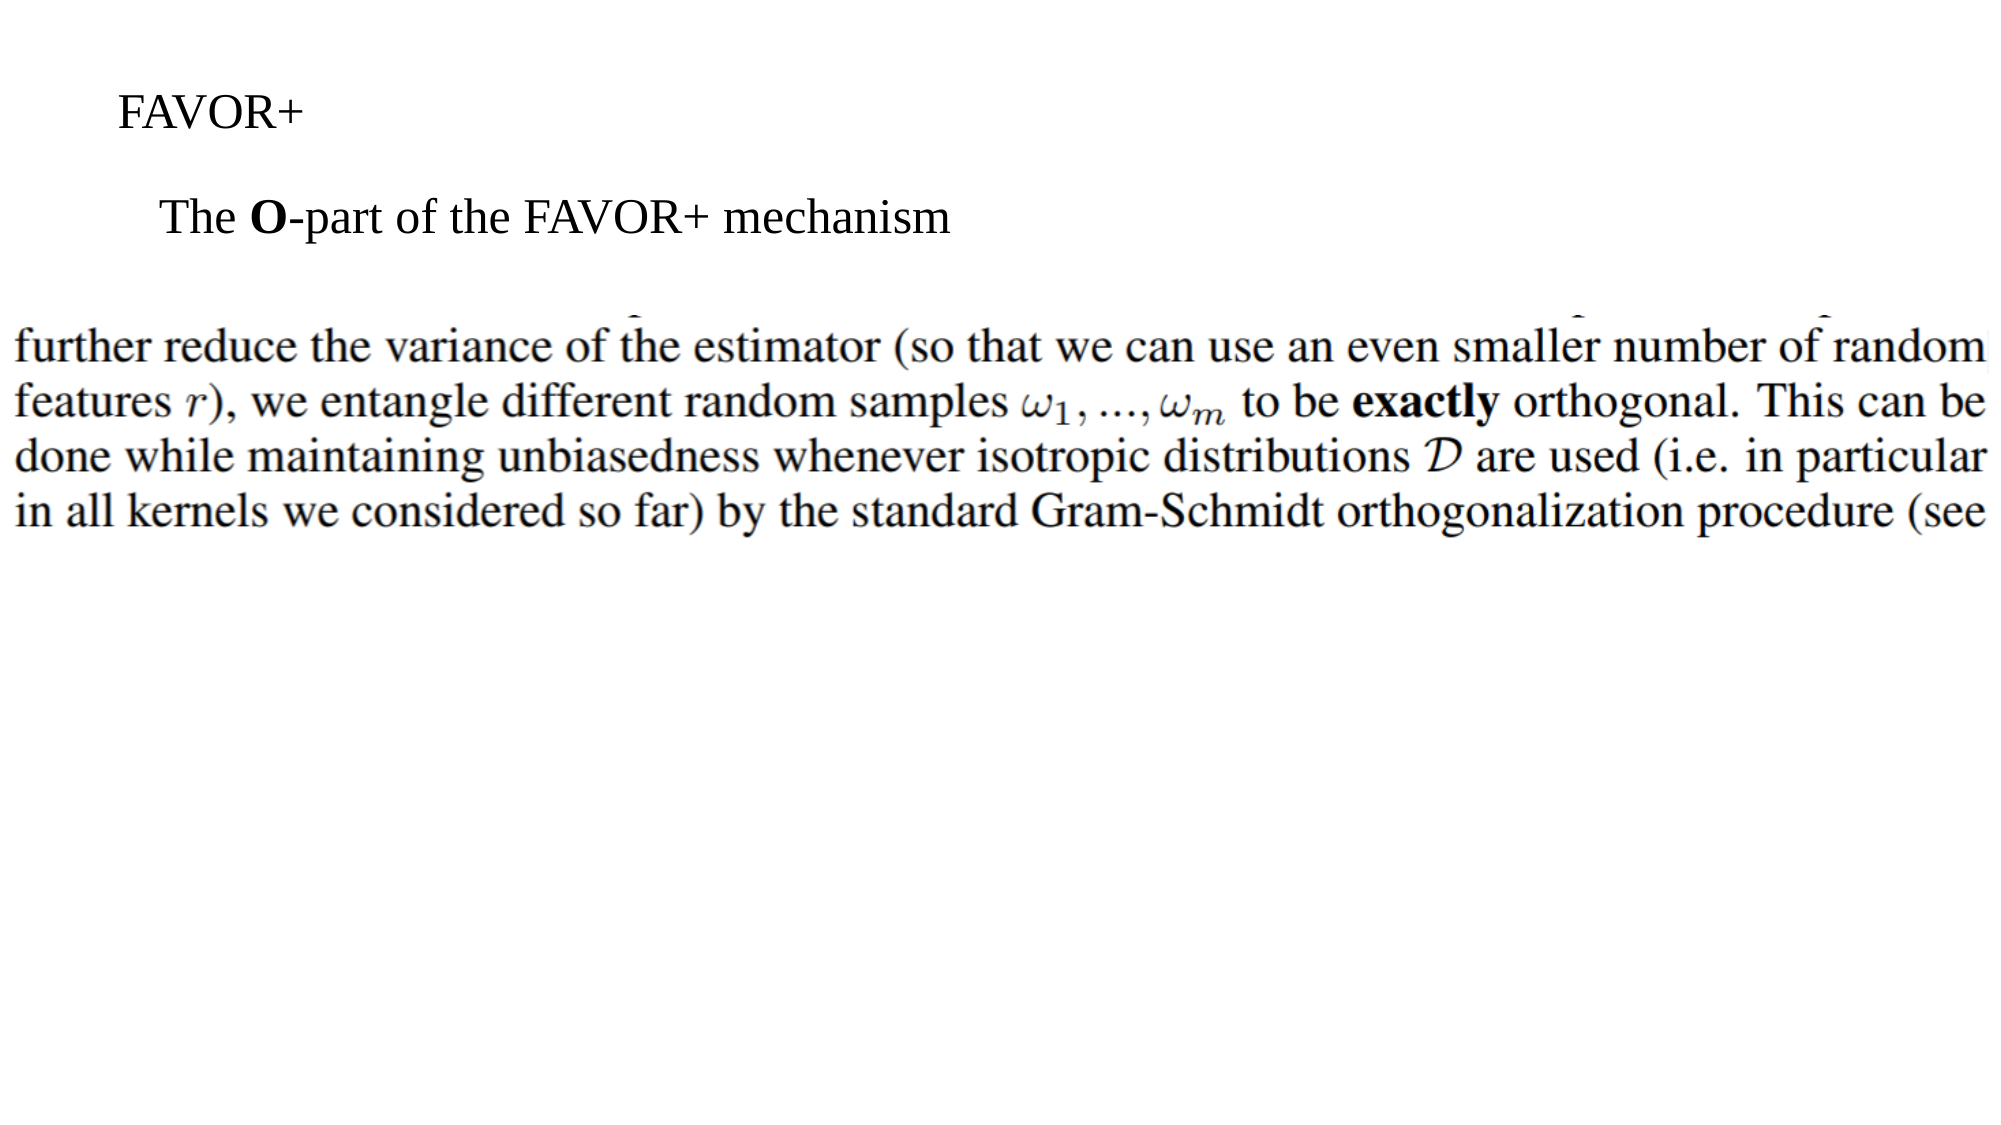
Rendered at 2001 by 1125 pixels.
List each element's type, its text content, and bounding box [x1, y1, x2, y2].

text_box The O-part of the FAVOR+ mechanism [144, 176, 1517, 252]
picture [0, 315, 2000, 543]
text_box FAVOR+ [102, 71, 636, 146]
